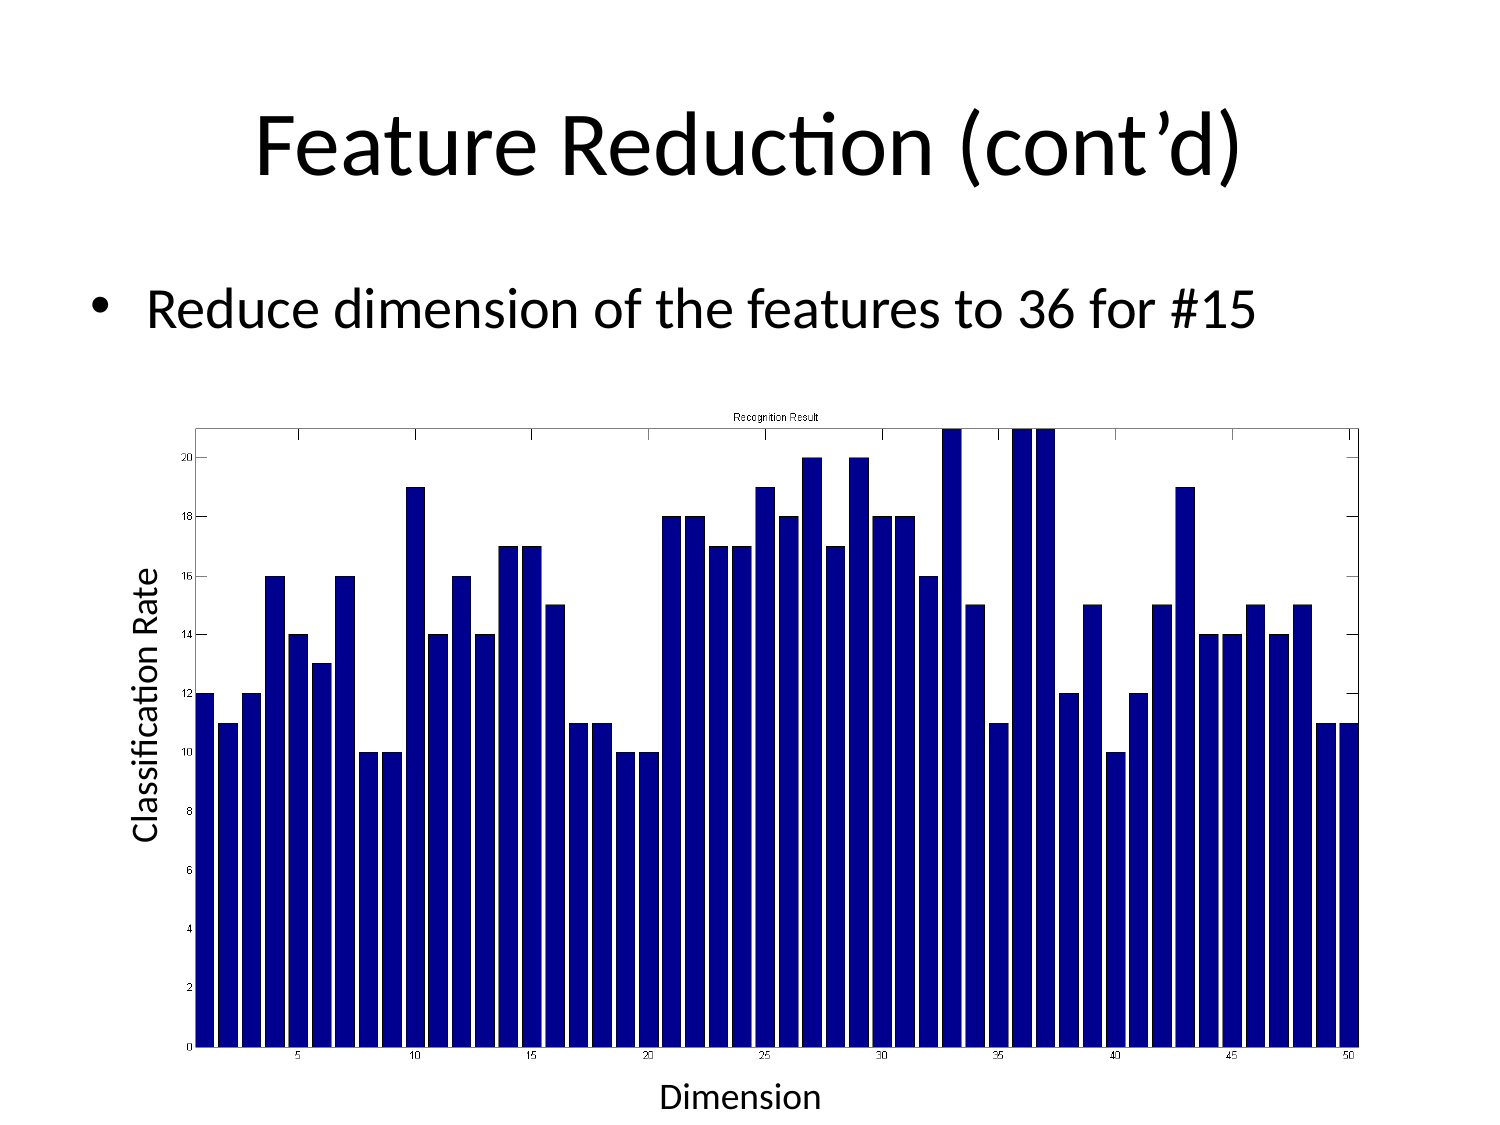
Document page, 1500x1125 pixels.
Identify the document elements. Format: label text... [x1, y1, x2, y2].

picture [0, 371, 1500, 1125]
title Feature Reduction (cont’d) [75, 45, 1425, 233]
list Reduce dimension of the features to 36 for #15 [75, 262, 1425, 370]
